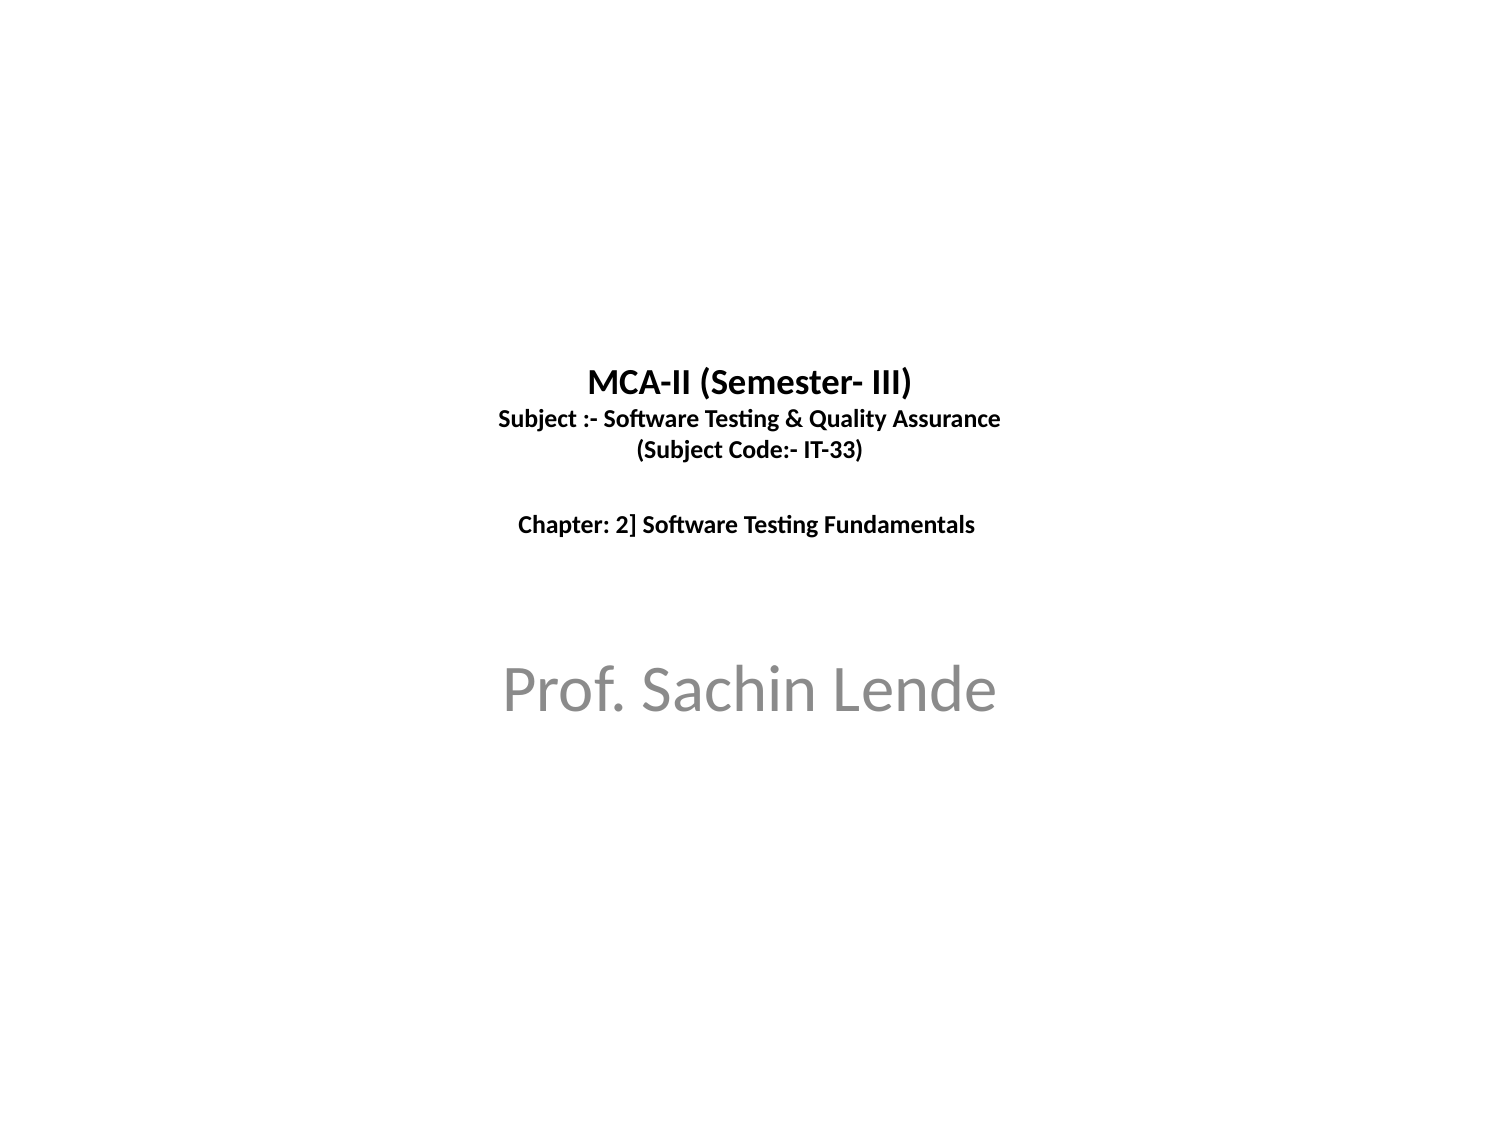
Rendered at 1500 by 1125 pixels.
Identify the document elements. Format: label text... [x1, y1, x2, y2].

title MCA-II (Semester- III) Subject :- Software Testing & Quality Assurance (Subject Code:- IT-33) Chapter: 2] Software Testing Fundamentals [112, 349, 1388, 591]
subtitle Prof. Sachin Lende [225, 637, 1275, 925]
